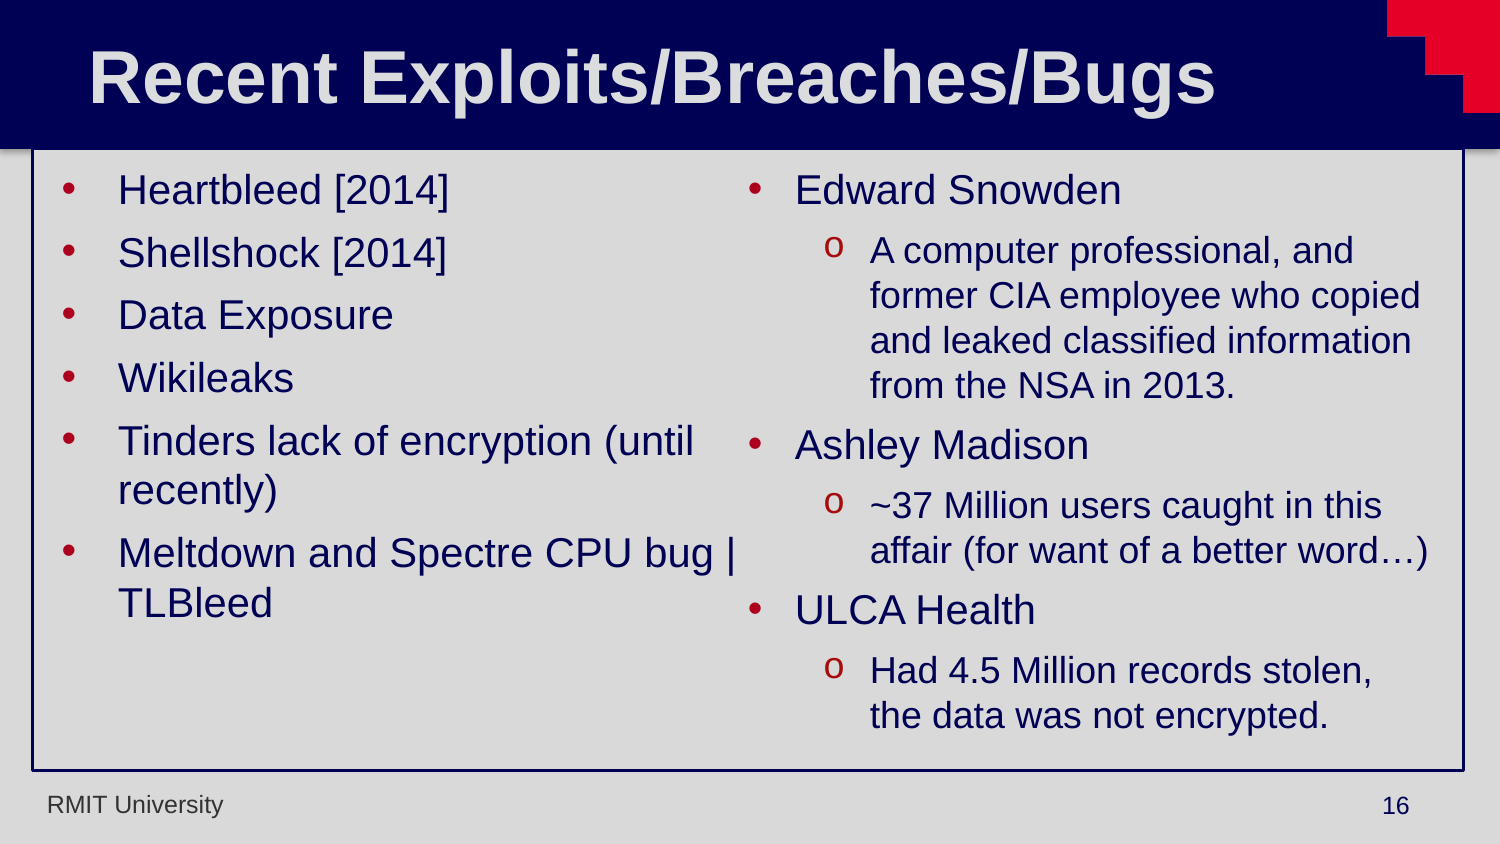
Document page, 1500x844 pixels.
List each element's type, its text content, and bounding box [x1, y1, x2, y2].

title Recent Exploits/Breaches/Bugs [0, 0, 1356, 150]
picture [1387, 0, 1500, 113]
slide_number 16 [1074, 782, 1425, 827]
list Heartbleed [2014] Shellshock [2014] Data Exposure Wikileaks Tinders lack of encryption (until recently) Meltdown and Spectre CPU bug | TLBleed Edward Snowden A computer professional, and former CIA employee who copied and leaked classified information from the NSA in 2013. Ashley Madison ~37 Million users caught in this affair (for want of a better word…) ULCA Health Had 4.5 Million records stolen, the data was not encrypted. [31, 146, 1465, 772]
